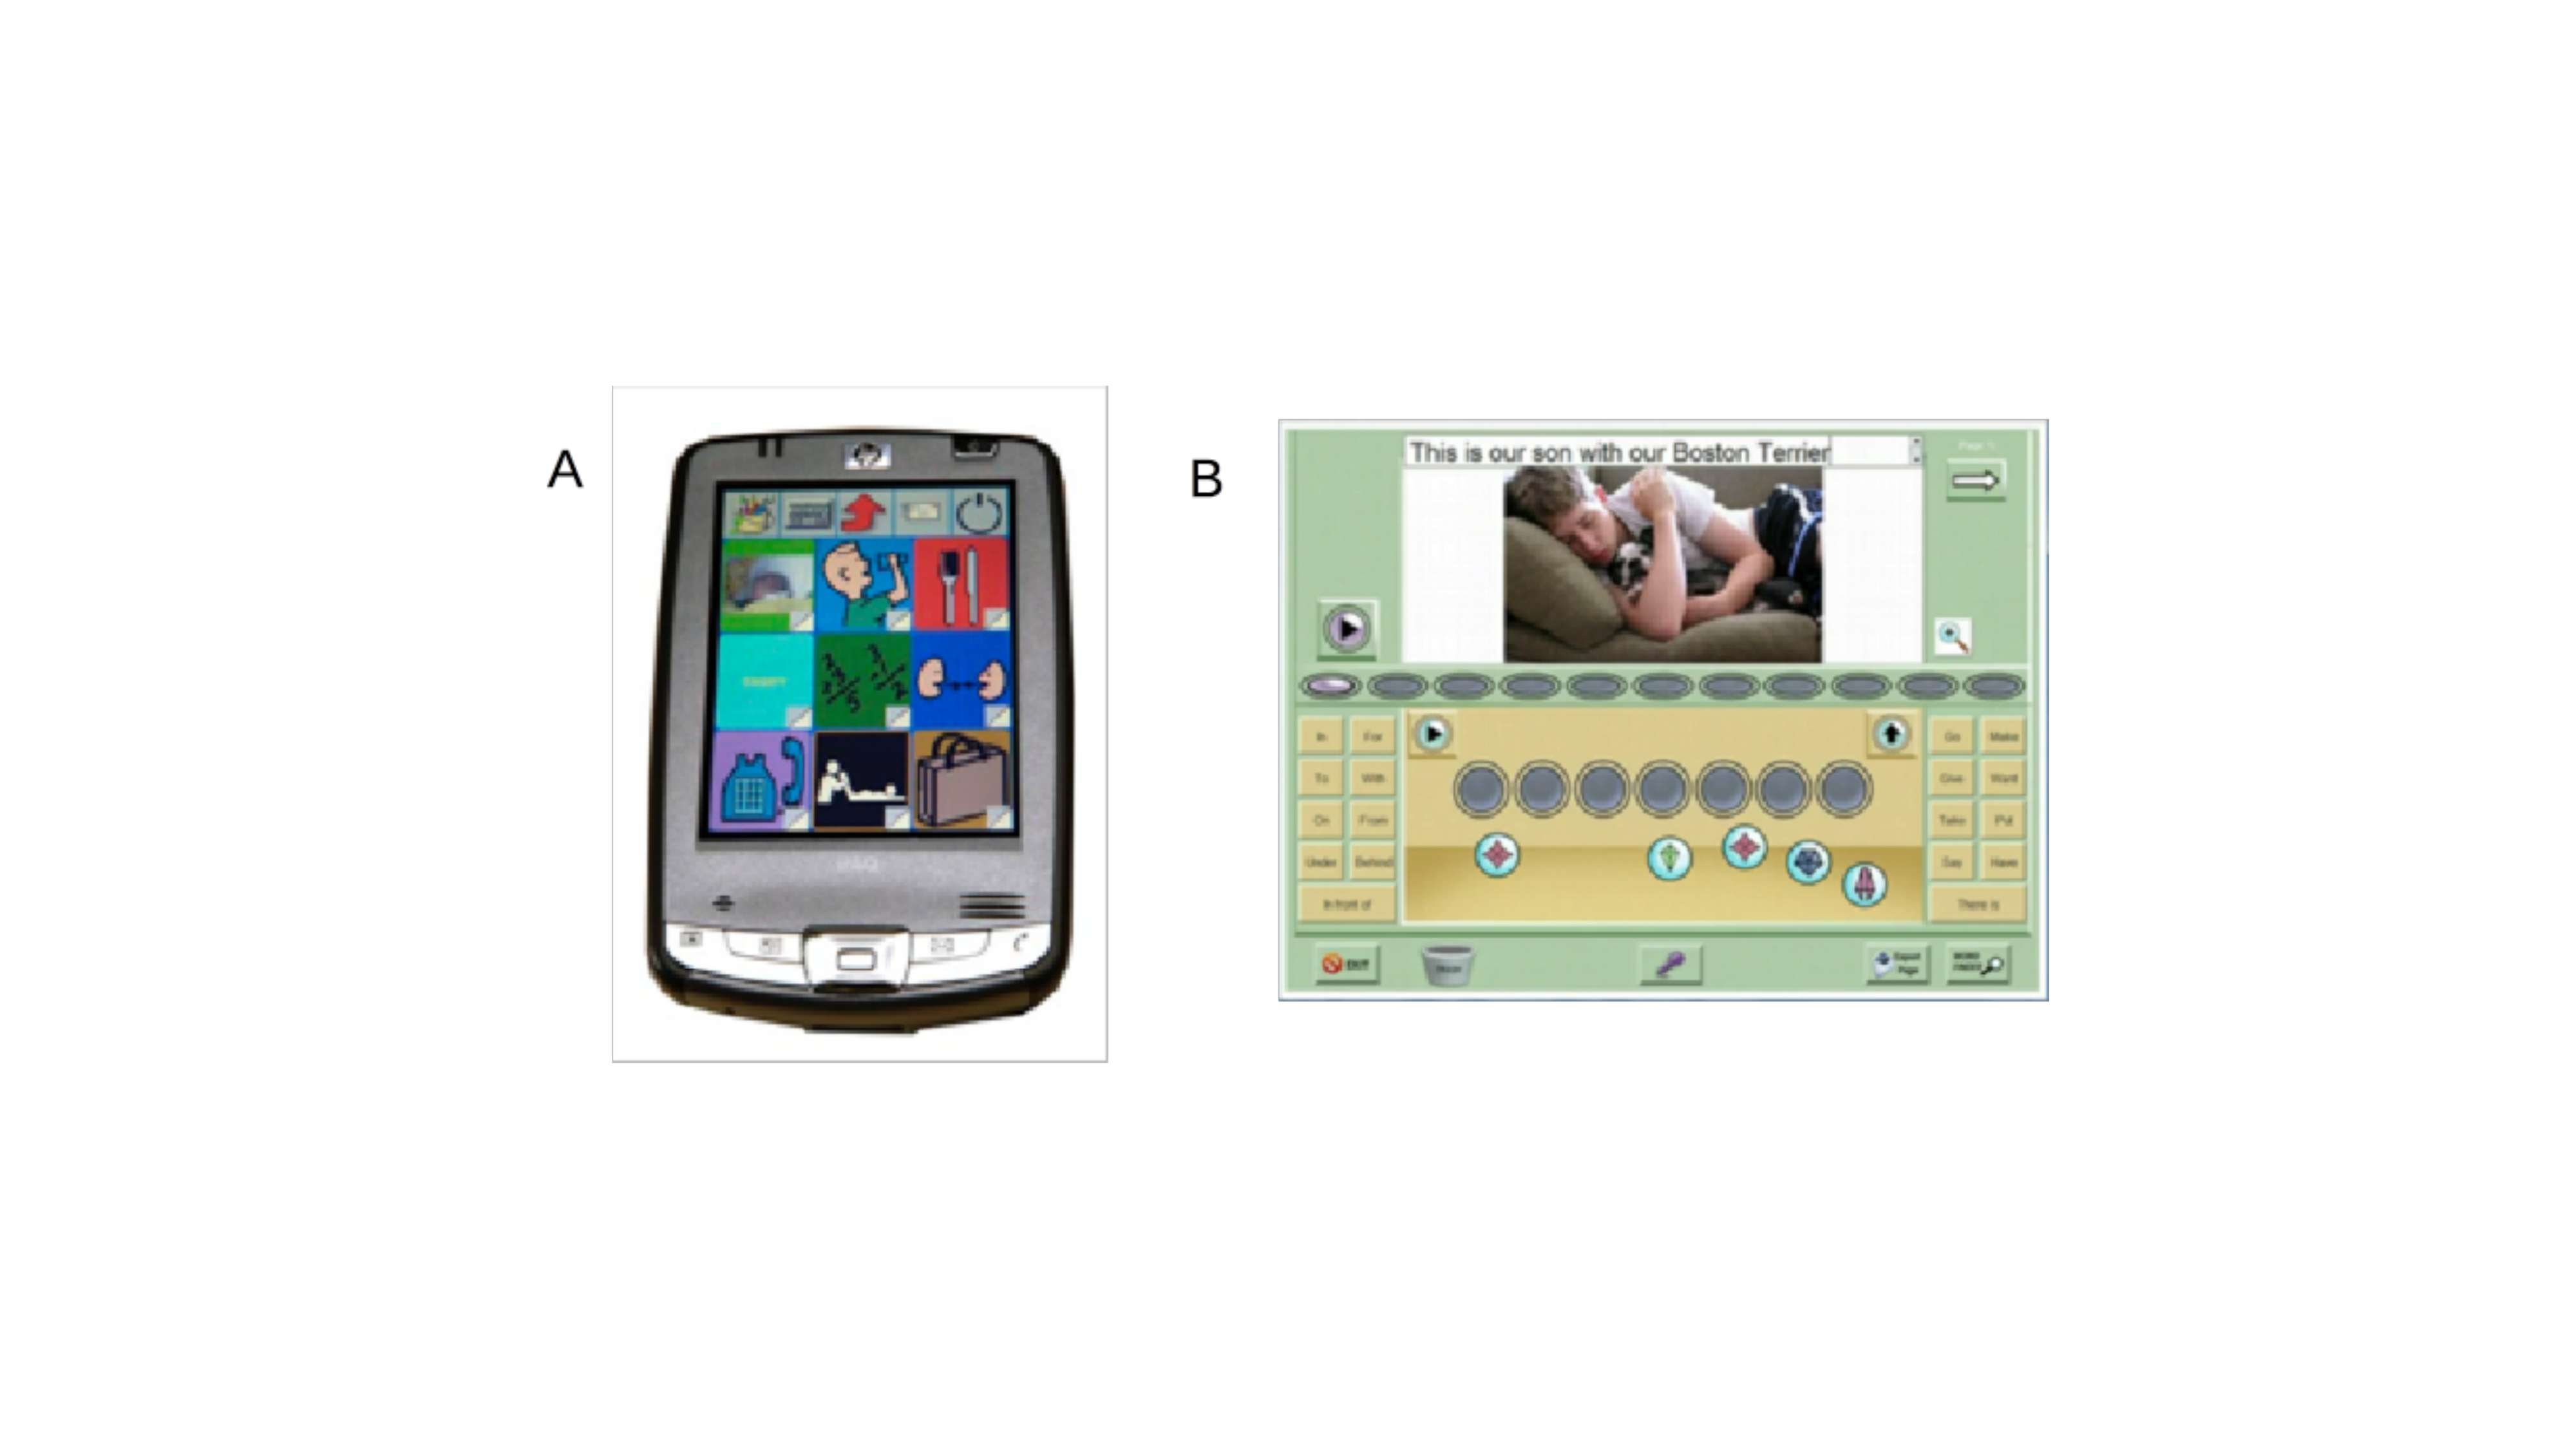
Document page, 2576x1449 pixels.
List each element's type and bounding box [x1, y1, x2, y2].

picture [527, 385, 2049, 1063]
